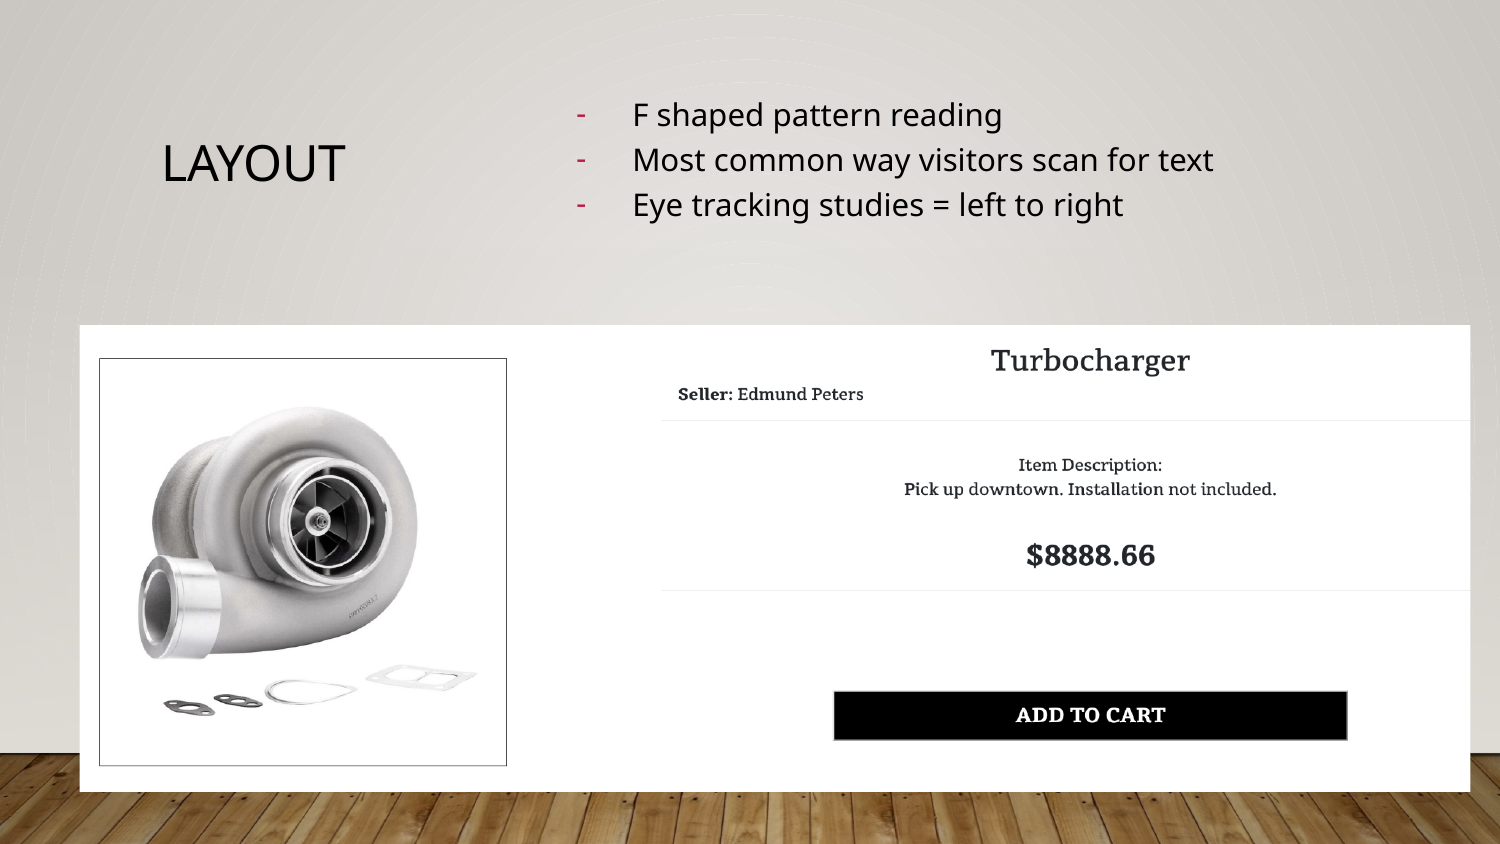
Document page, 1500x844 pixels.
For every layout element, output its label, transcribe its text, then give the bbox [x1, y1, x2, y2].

title Layout [146, 123, 422, 218]
list F shaped pattern reading Most common way visitors scan for text Eye tracking studies = left to right [542, 72, 1384, 268]
picture [0, 324, 1500, 844]
